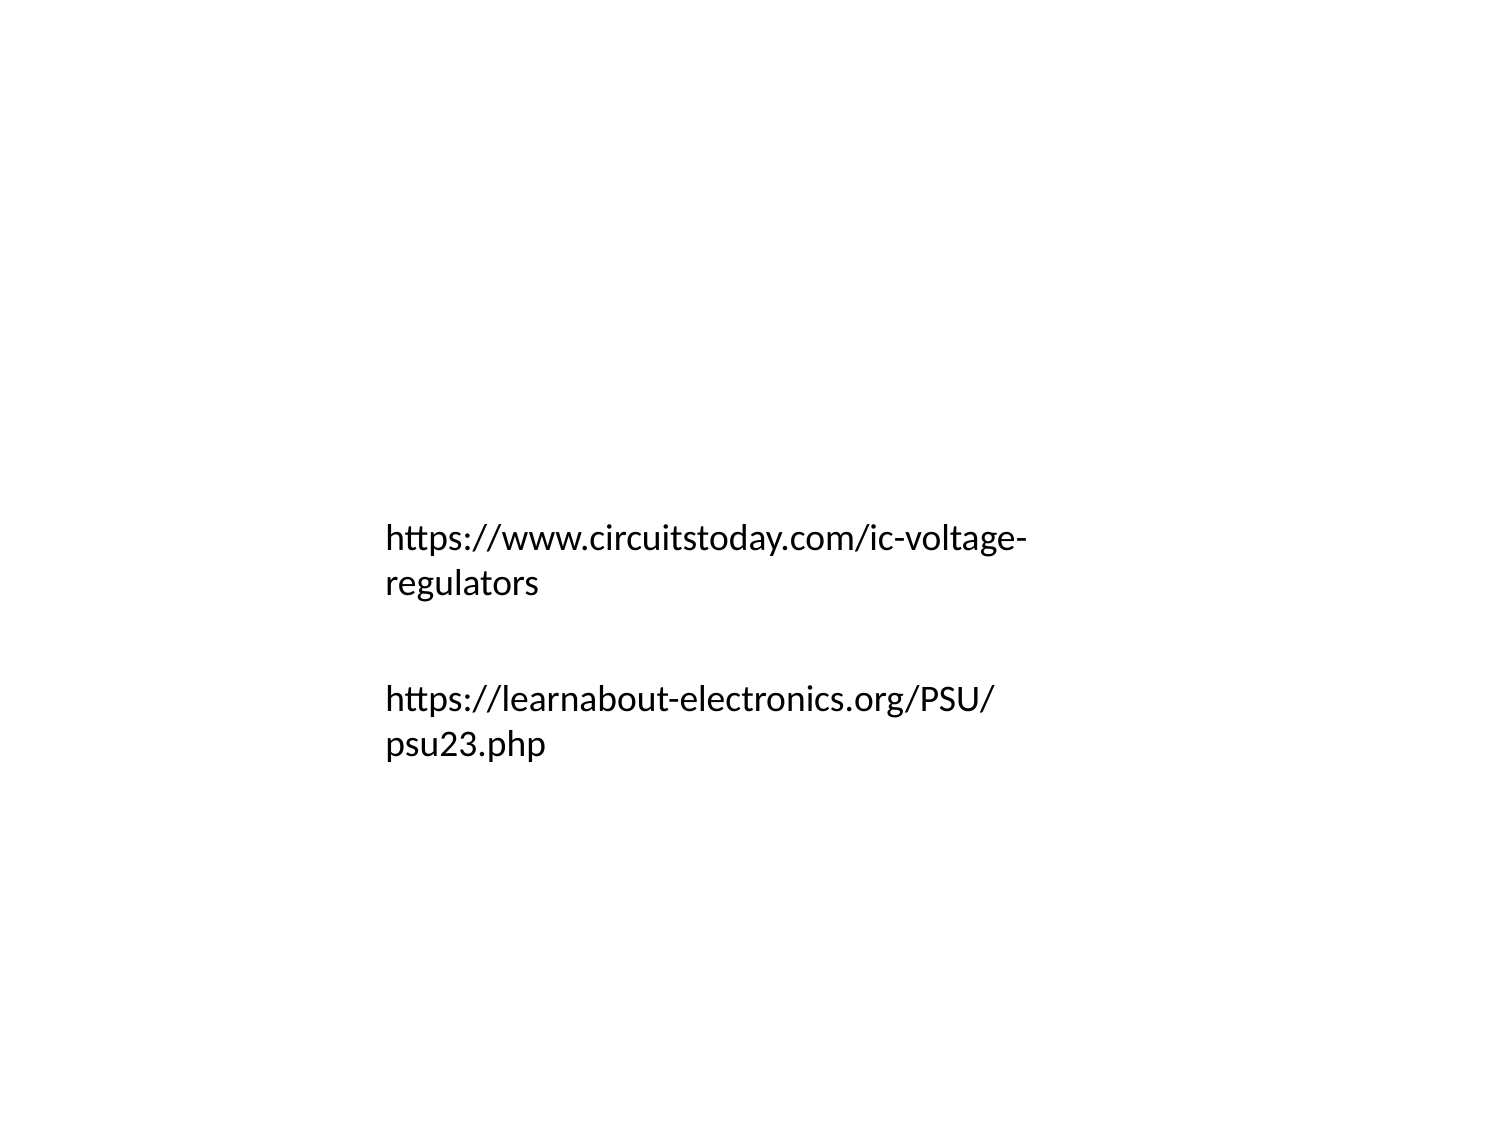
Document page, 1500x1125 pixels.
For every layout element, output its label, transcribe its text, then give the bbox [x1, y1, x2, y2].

text_box https://learnabout-electronics.org/PSU/psu23.php [374, 668, 1125, 769]
text_box https://www.circuitstoday.com/ic-voltage-regulators [374, 507, 1125, 608]
